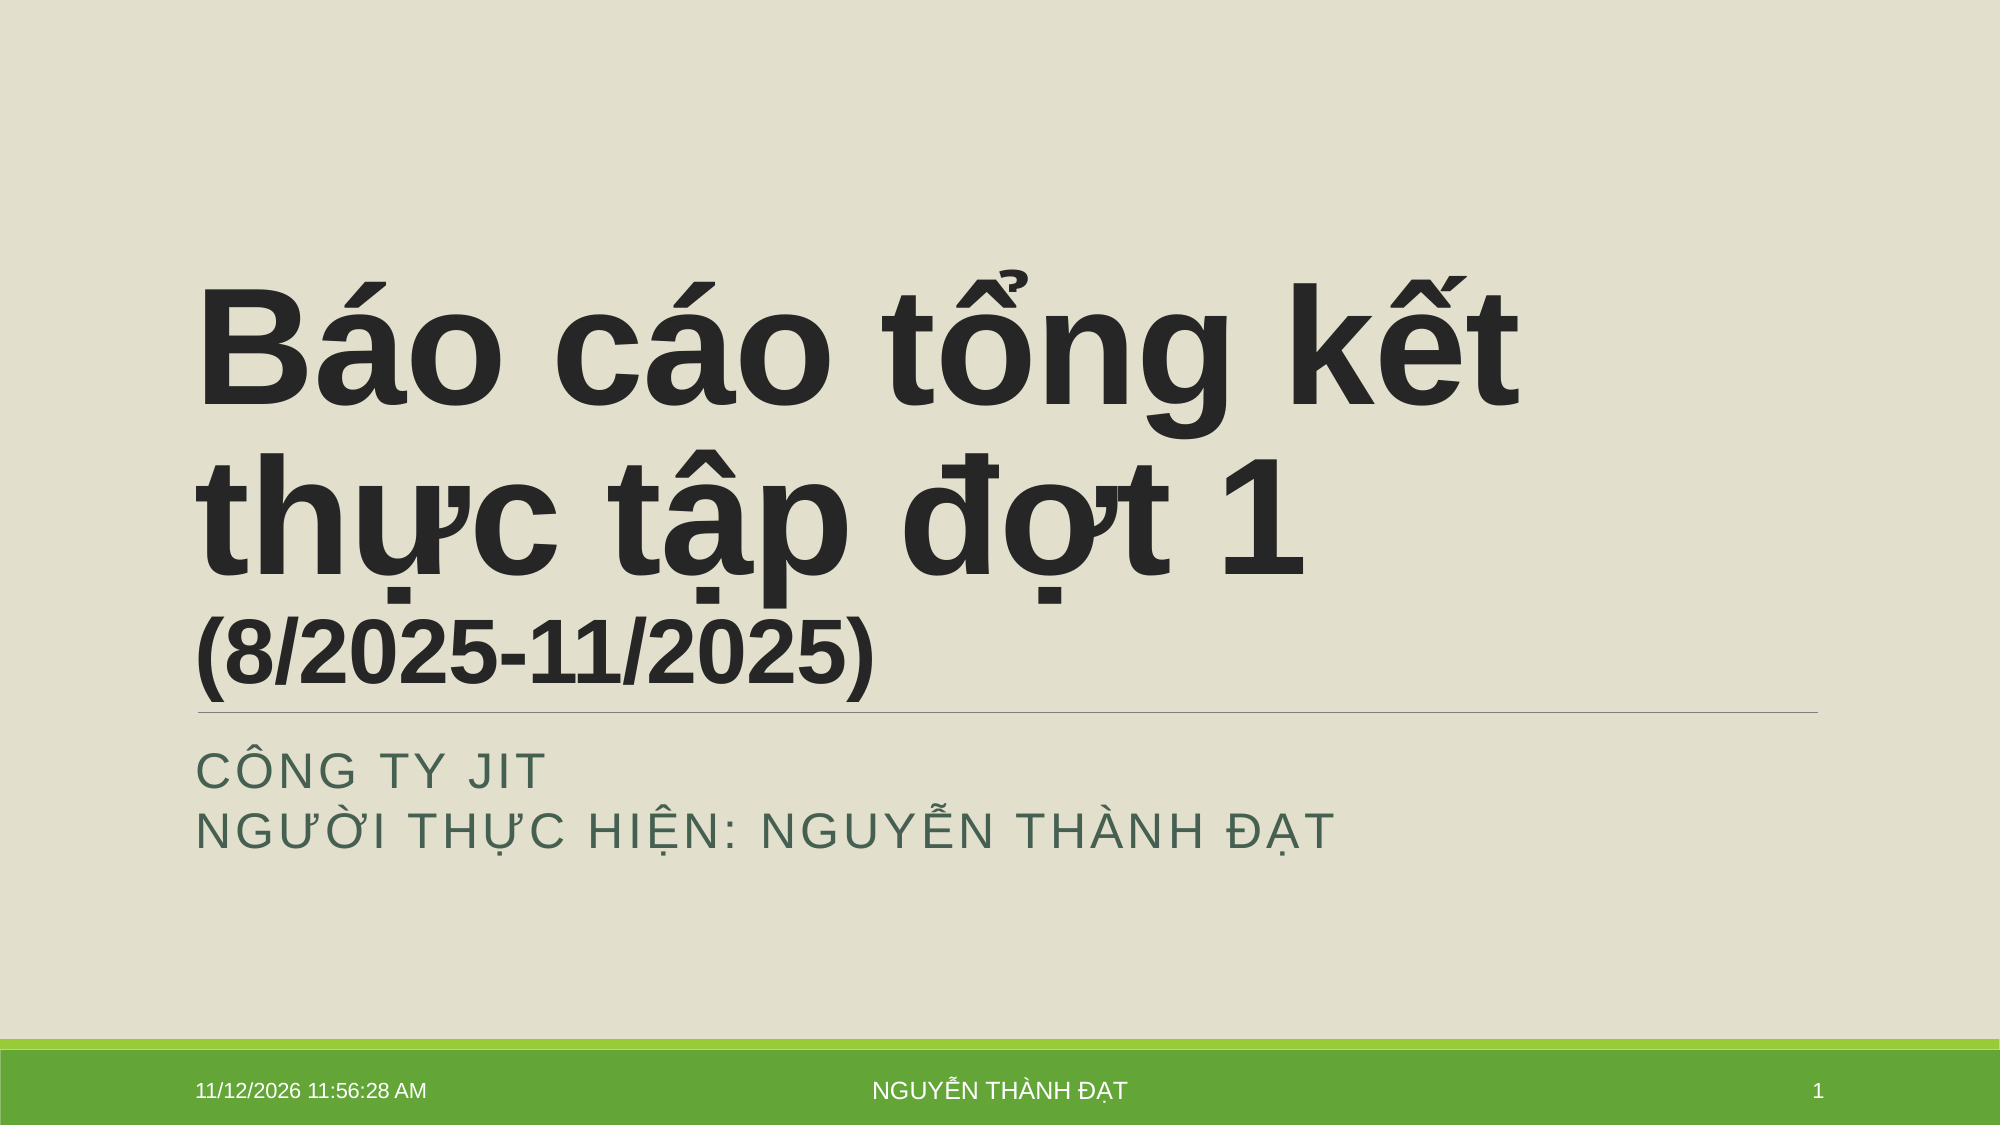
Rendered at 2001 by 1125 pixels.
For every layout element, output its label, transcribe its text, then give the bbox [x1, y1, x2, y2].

title Báo cáo tổng kết thực tập đợt 1 (8/2025-11/2025) [180, 124, 1830, 710]
footer Nguyễn Thành Đạt [604, 1059, 1396, 1120]
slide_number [180, 1059, 586, 1120]
subtitle CÔNG TY jit ngƯỜI THỰC HIỆN: NguyễN thành đạt [180, 730, 1831, 919]
slide_number 1 [1624, 1059, 1840, 1120]
